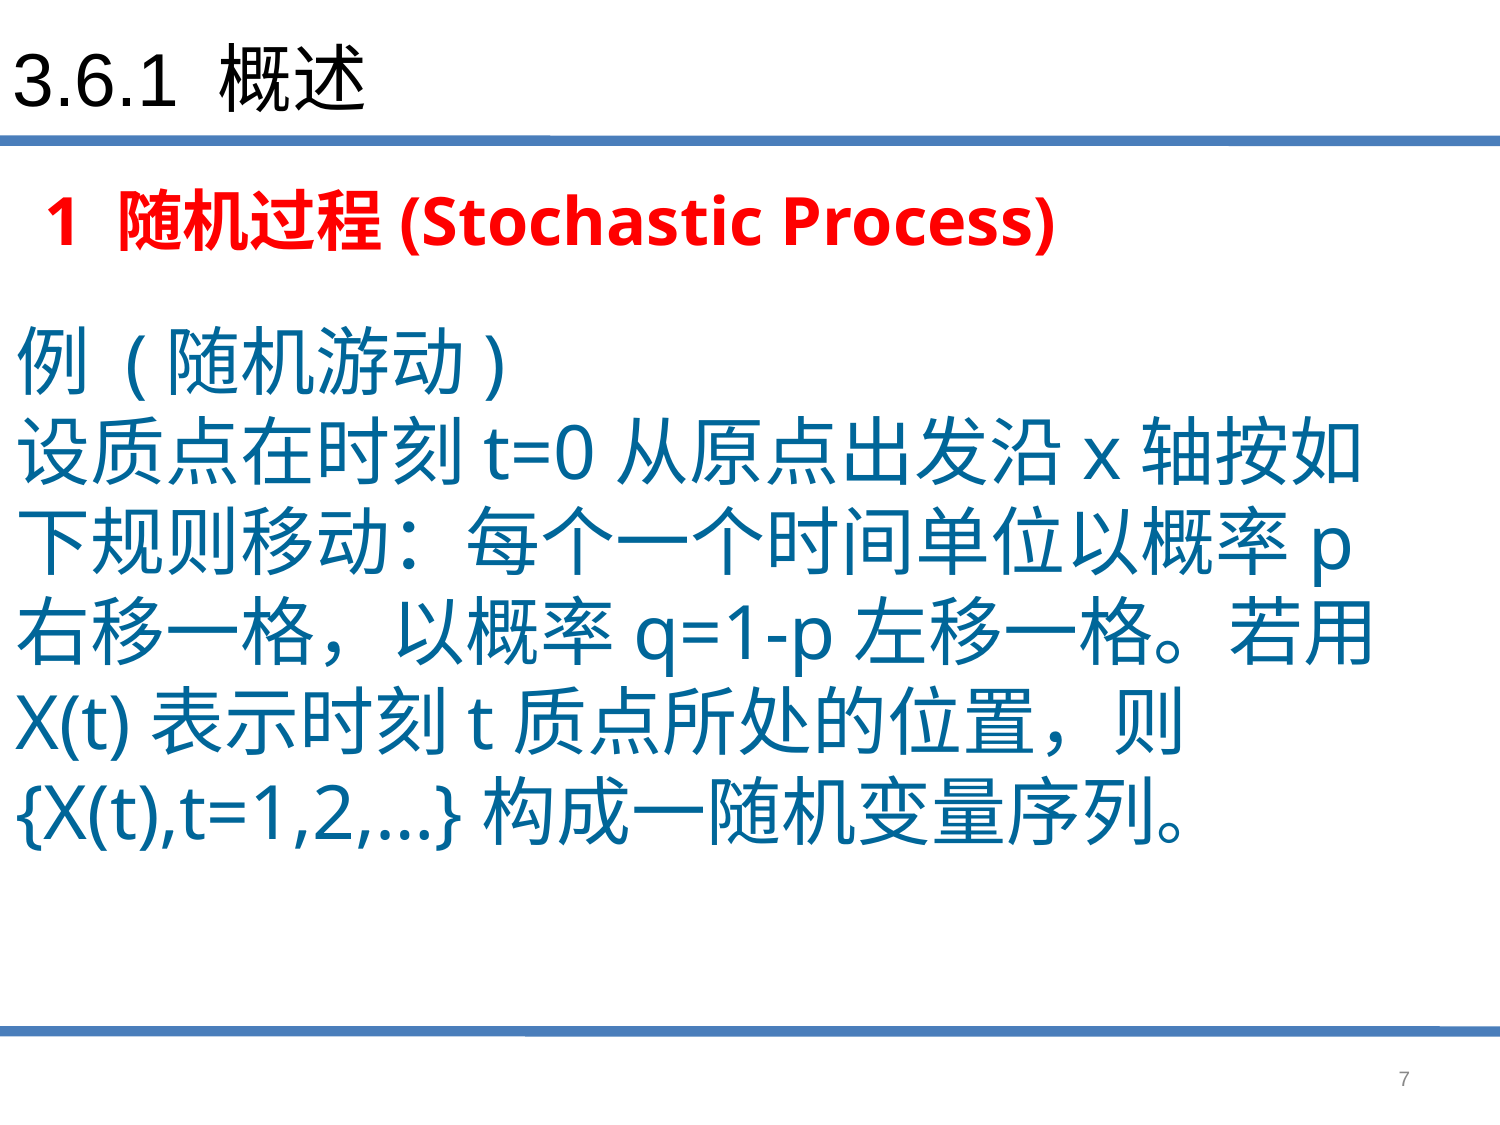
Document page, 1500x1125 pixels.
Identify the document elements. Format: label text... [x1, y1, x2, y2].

title 3.6.1 概述 [0, 23, 1348, 129]
text_box 例 (随机游动) 设质点在时刻t=0从原点出发沿x轴按如下规则移动：每个一个时间单位以概率p右移一格，以概率q=1-p左移一格。若用X(t)表示时刻t质点所处的位置，则{X(t),t=1,2,…}构成一随机变量序列。 [0, 307, 1425, 863]
slide_number 7 [1074, 1048, 1425, 1109]
text_box 1 随机过程(Stochastic Process) [30, 171, 1381, 266]
